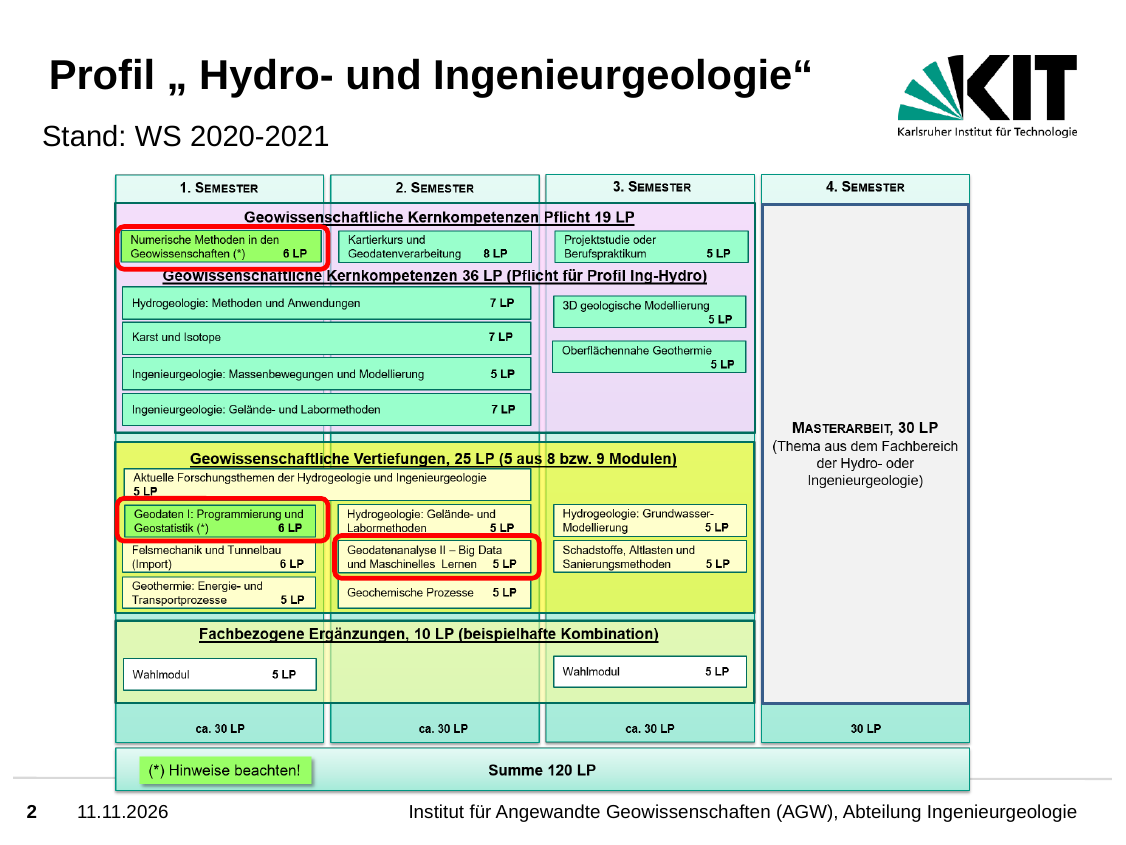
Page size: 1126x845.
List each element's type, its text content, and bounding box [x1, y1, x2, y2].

picture [110, 171, 974, 797]
text_box Stand: WS 2020-2021 [27, 110, 346, 160]
picture [898, 55, 1077, 138]
slide_number 2 [26, 778, 67, 844]
title Profil „ Hydro- und Ingenieurgeologie“ [48, 0, 894, 99]
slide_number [77, 778, 204, 844]
